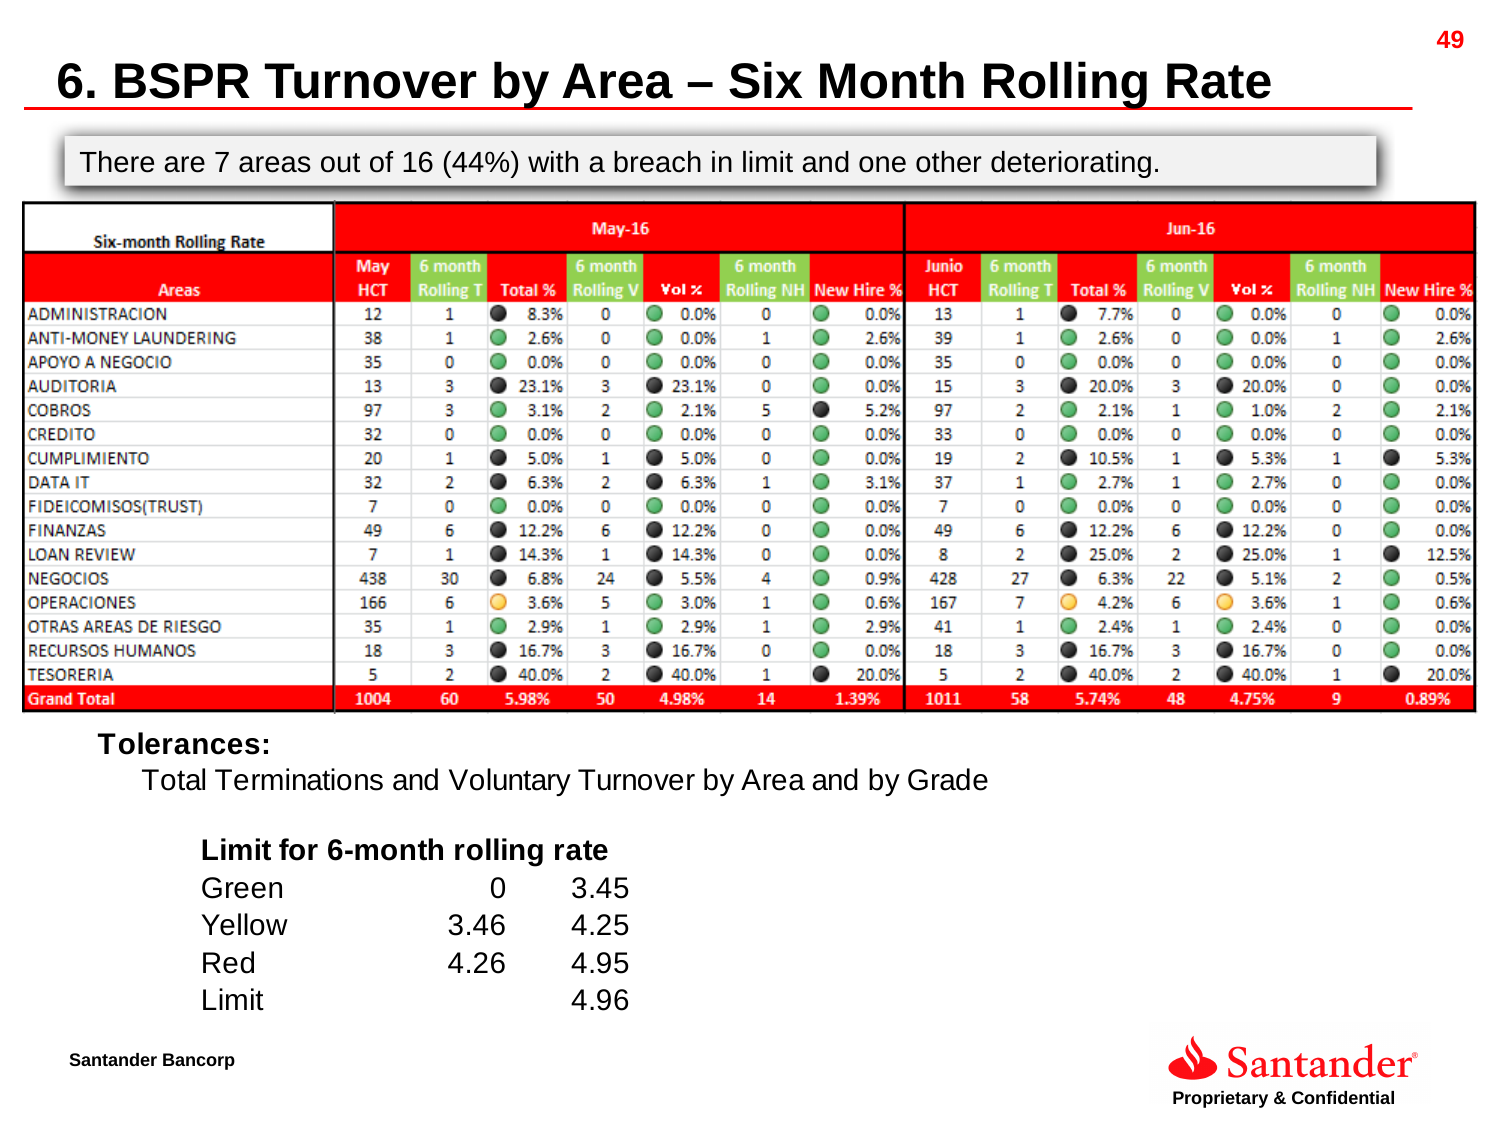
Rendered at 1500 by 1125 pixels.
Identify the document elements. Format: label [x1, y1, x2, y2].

text_box [41, 16, 1500, 116]
picture [91, 724, 1040, 1021]
picture [24, 107, 1414, 111]
picture [1149, 1022, 1431, 1104]
picture [22, 200, 1478, 714]
text_box [64, 136, 1377, 186]
picture [1255, 1095, 1262, 1104]
